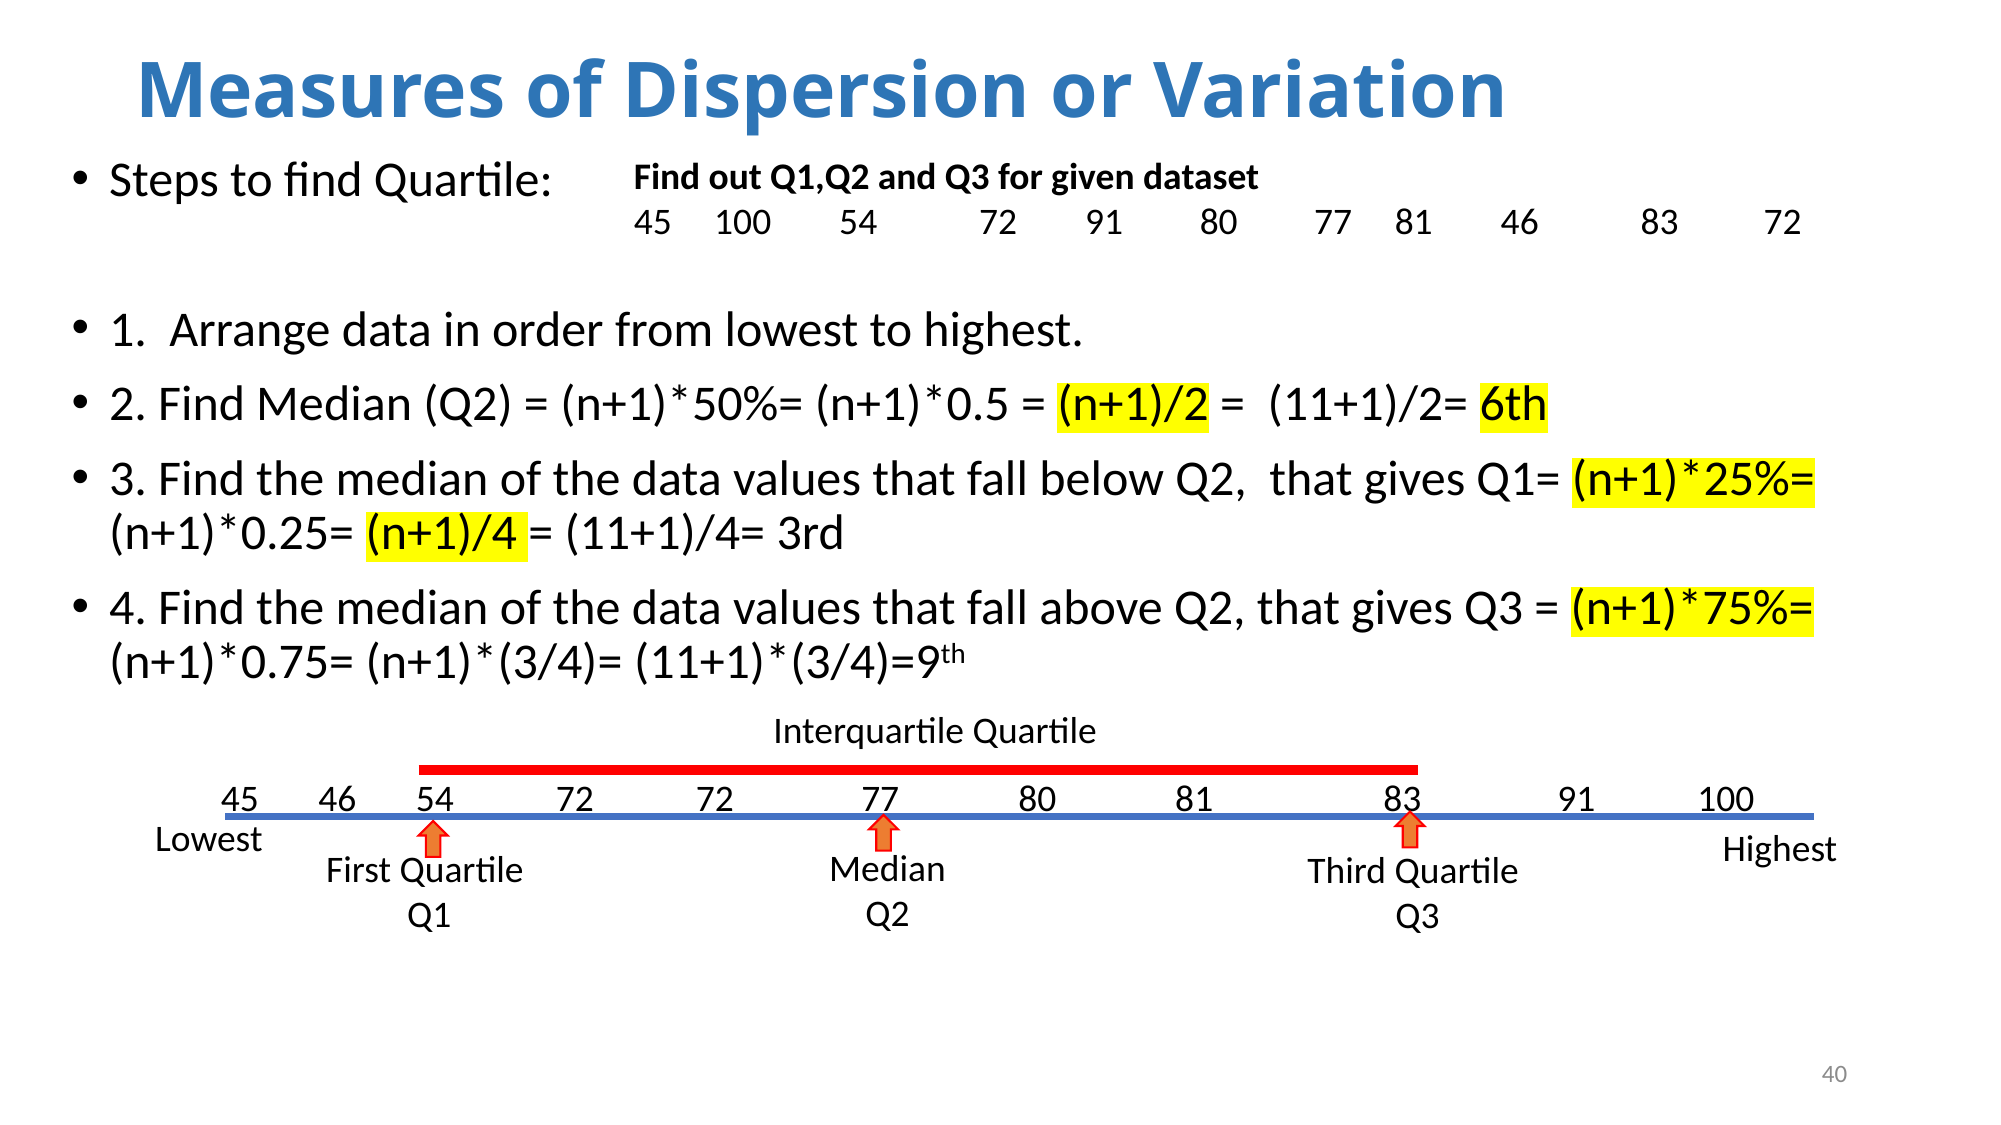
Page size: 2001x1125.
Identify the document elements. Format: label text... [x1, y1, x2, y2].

text_box Lowest [140, 806, 295, 867]
text_box [416, 819, 451, 858]
text_box First Quartile Q1 [297, 837, 562, 943]
text_box Third Quartile Q3 [1285, 838, 1550, 944]
text_box [866, 817, 901, 852]
text_box Measures of Dispersion or Variation [120, 40, 1553, 146]
text_box Highest [1707, 817, 1863, 877]
list Steps to find Quartile: 1. Arrange data in order from lowest to highest. 2. Find Median (Q2) = (n+1)*50%= (n+1)*0.5 = (n+1)/2 = (11+1)/2= 6th 3. Find the median of the data values that fall below Q2, that gives Q1= (n+1)*25%= (n+1)*0.25= (n+1)/4 = (11+1)/4= 3rd 4. Find the median of the data values that fall above Q2, that gives Q3 = (n+1)*75%= (n+1)*0.75= (n+1)*(3/4)= (11+1)*(3/4)=9th [56, 145, 1912, 1051]
slide_number 40 [1412, 1042, 1863, 1103]
text_box Median Q2 [755, 836, 1020, 942]
text_box [1404, 810, 1416, 816]
text_box [1393, 817, 1428, 849]
text_box Find out Q1,Q2 and Q3 for given dataset 45 100 54 72 91 80 77 81 46 83 72 [618, 145, 1880, 250]
text_box 45 46 54 72 72 77 80 81 83 91 100 [206, 766, 1850, 827]
text_box Interquartile Quartile [755, 698, 1115, 759]
